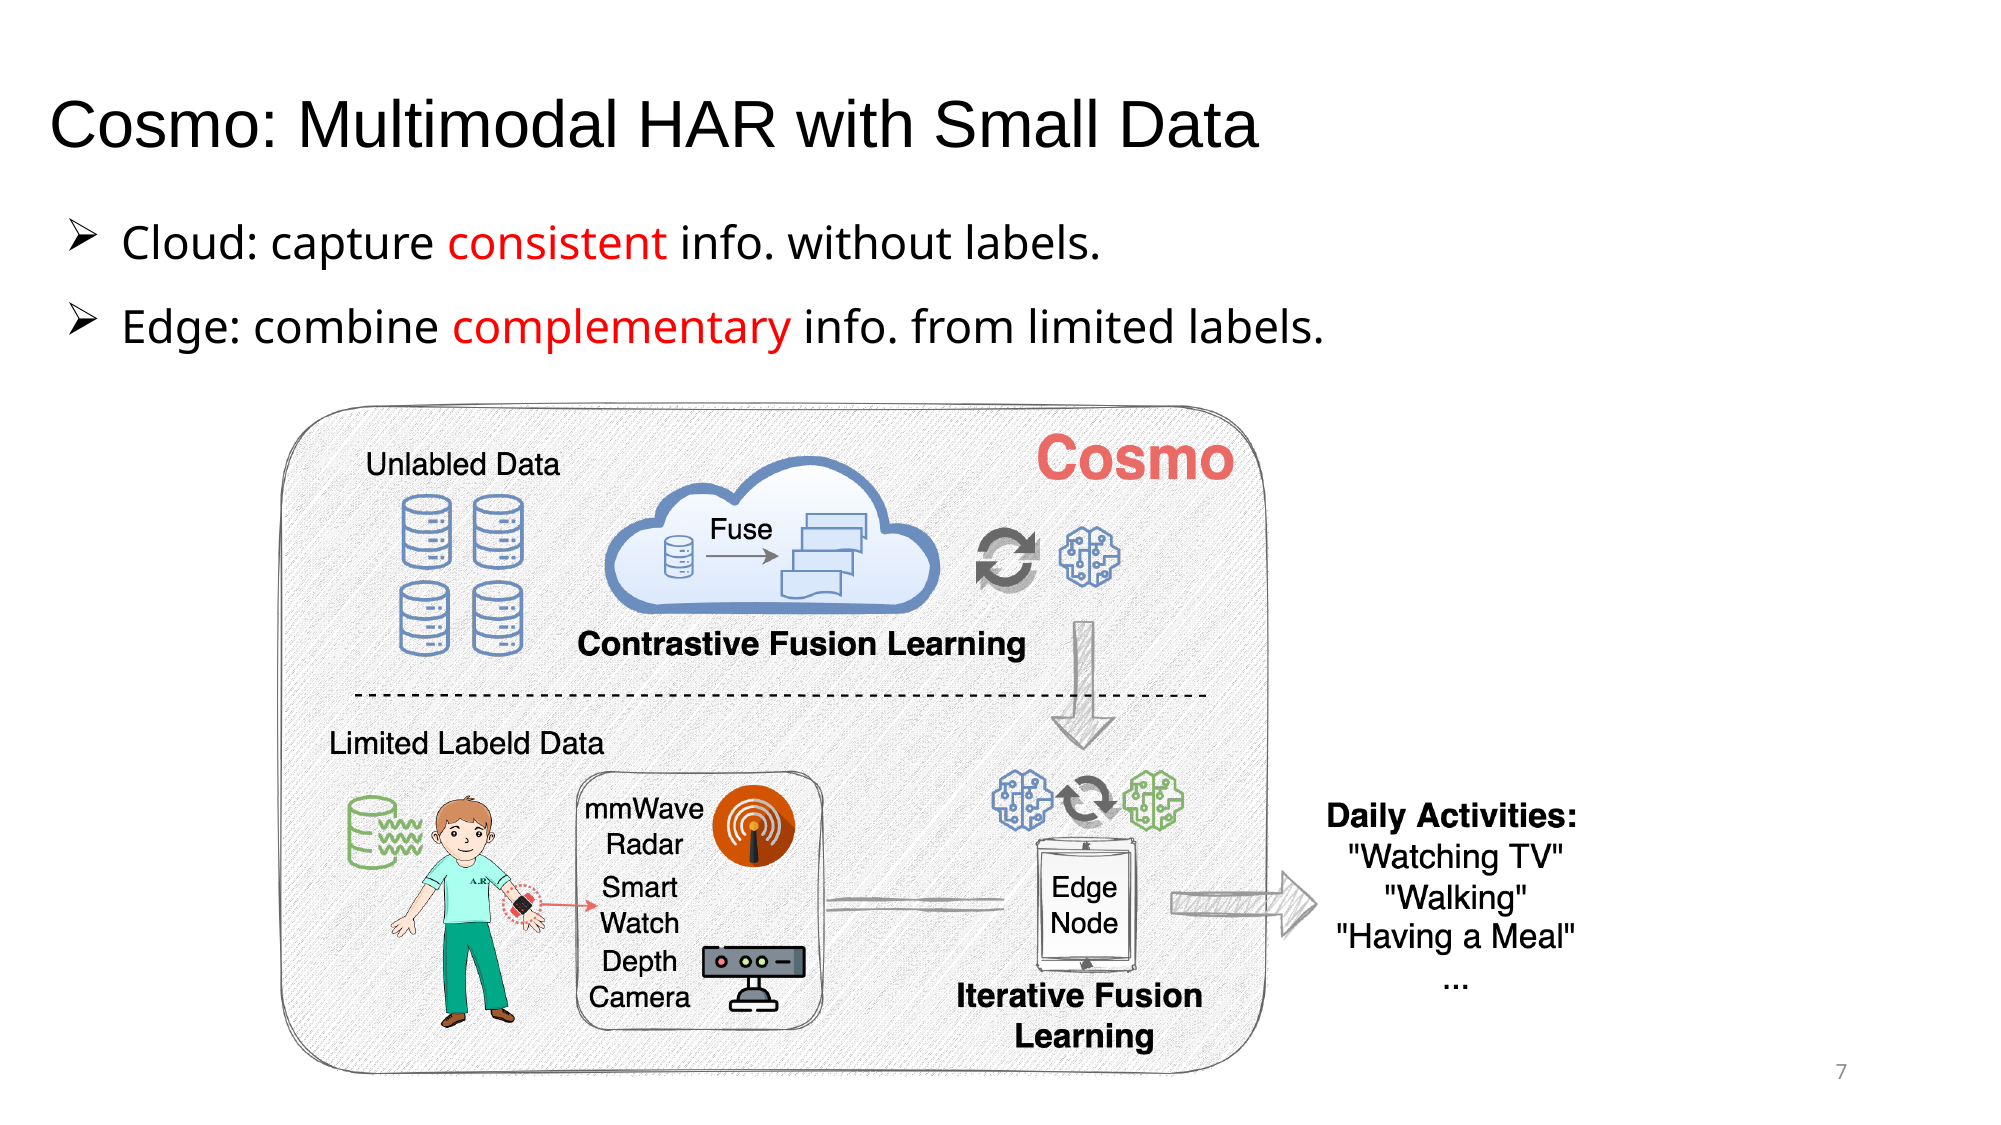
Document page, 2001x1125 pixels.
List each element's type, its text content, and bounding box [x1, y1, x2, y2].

text_box Edge: combine complementary info. from limited labels. [50, 289, 1595, 372]
slide_number 7 [1412, 1042, 1863, 1103]
text_box Cloud: capture consistent info. without labels. [50, 206, 1496, 295]
title Cosmo: Multimodal HAR with Small Data [34, 81, 1863, 170]
picture [255, 379, 1622, 1100]
